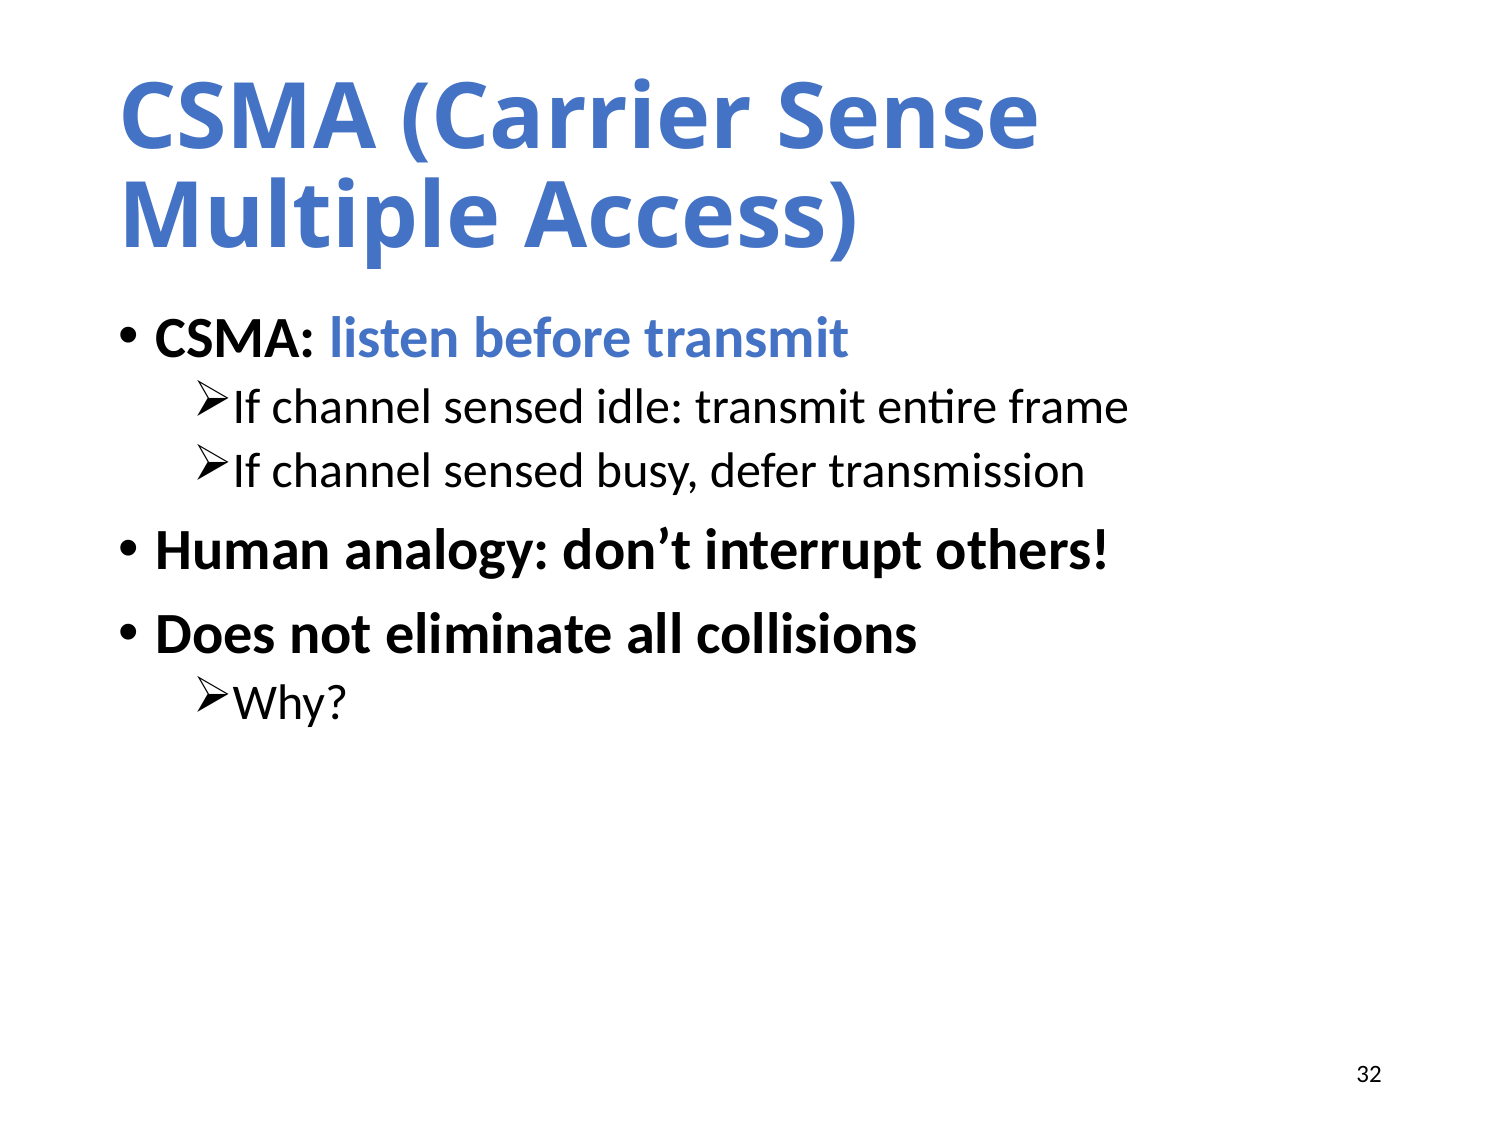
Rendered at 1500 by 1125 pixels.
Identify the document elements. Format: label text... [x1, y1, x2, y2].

list CSMA: listen before transmit If channel sensed idle: transmit entire frame If channel sensed busy, defer transmission Human analogy: don’t interrupt others! Does not eliminate all collisions Why? [103, 299, 1397, 1014]
title CSMA (Carrier Sense Multiple Access) [103, 59, 1397, 278]
slide_number 32 [1059, 1042, 1397, 1103]
